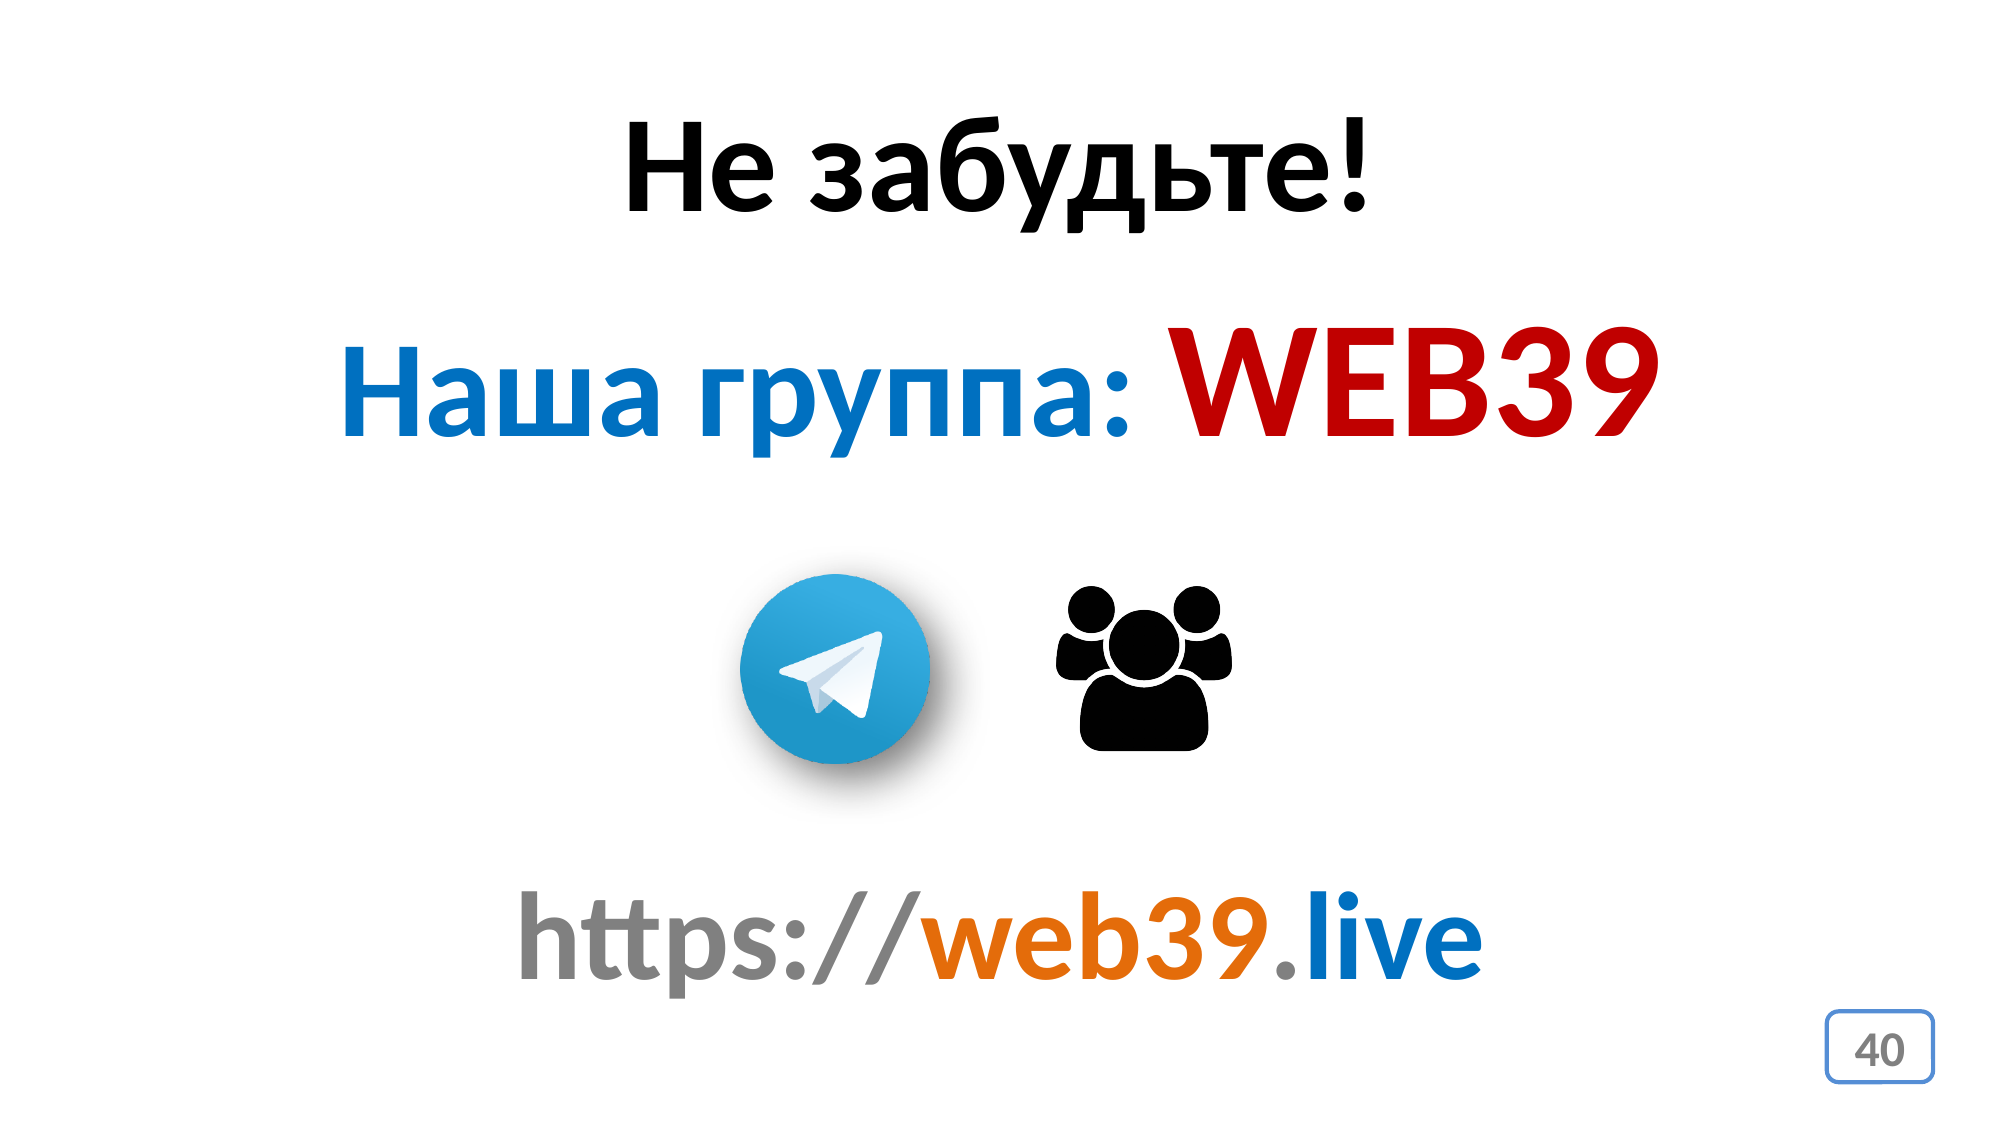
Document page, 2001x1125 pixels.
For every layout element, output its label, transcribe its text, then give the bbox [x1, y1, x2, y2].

text_box Наша группа: WEB39 [0, 262, 2000, 478]
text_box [739, 573, 1232, 764]
slide_number 40 [1824, 1009, 1936, 1085]
text_box https://web39.live [0, 846, 2000, 1012]
text_box Не забудьте! [0, 66, 2000, 247]
